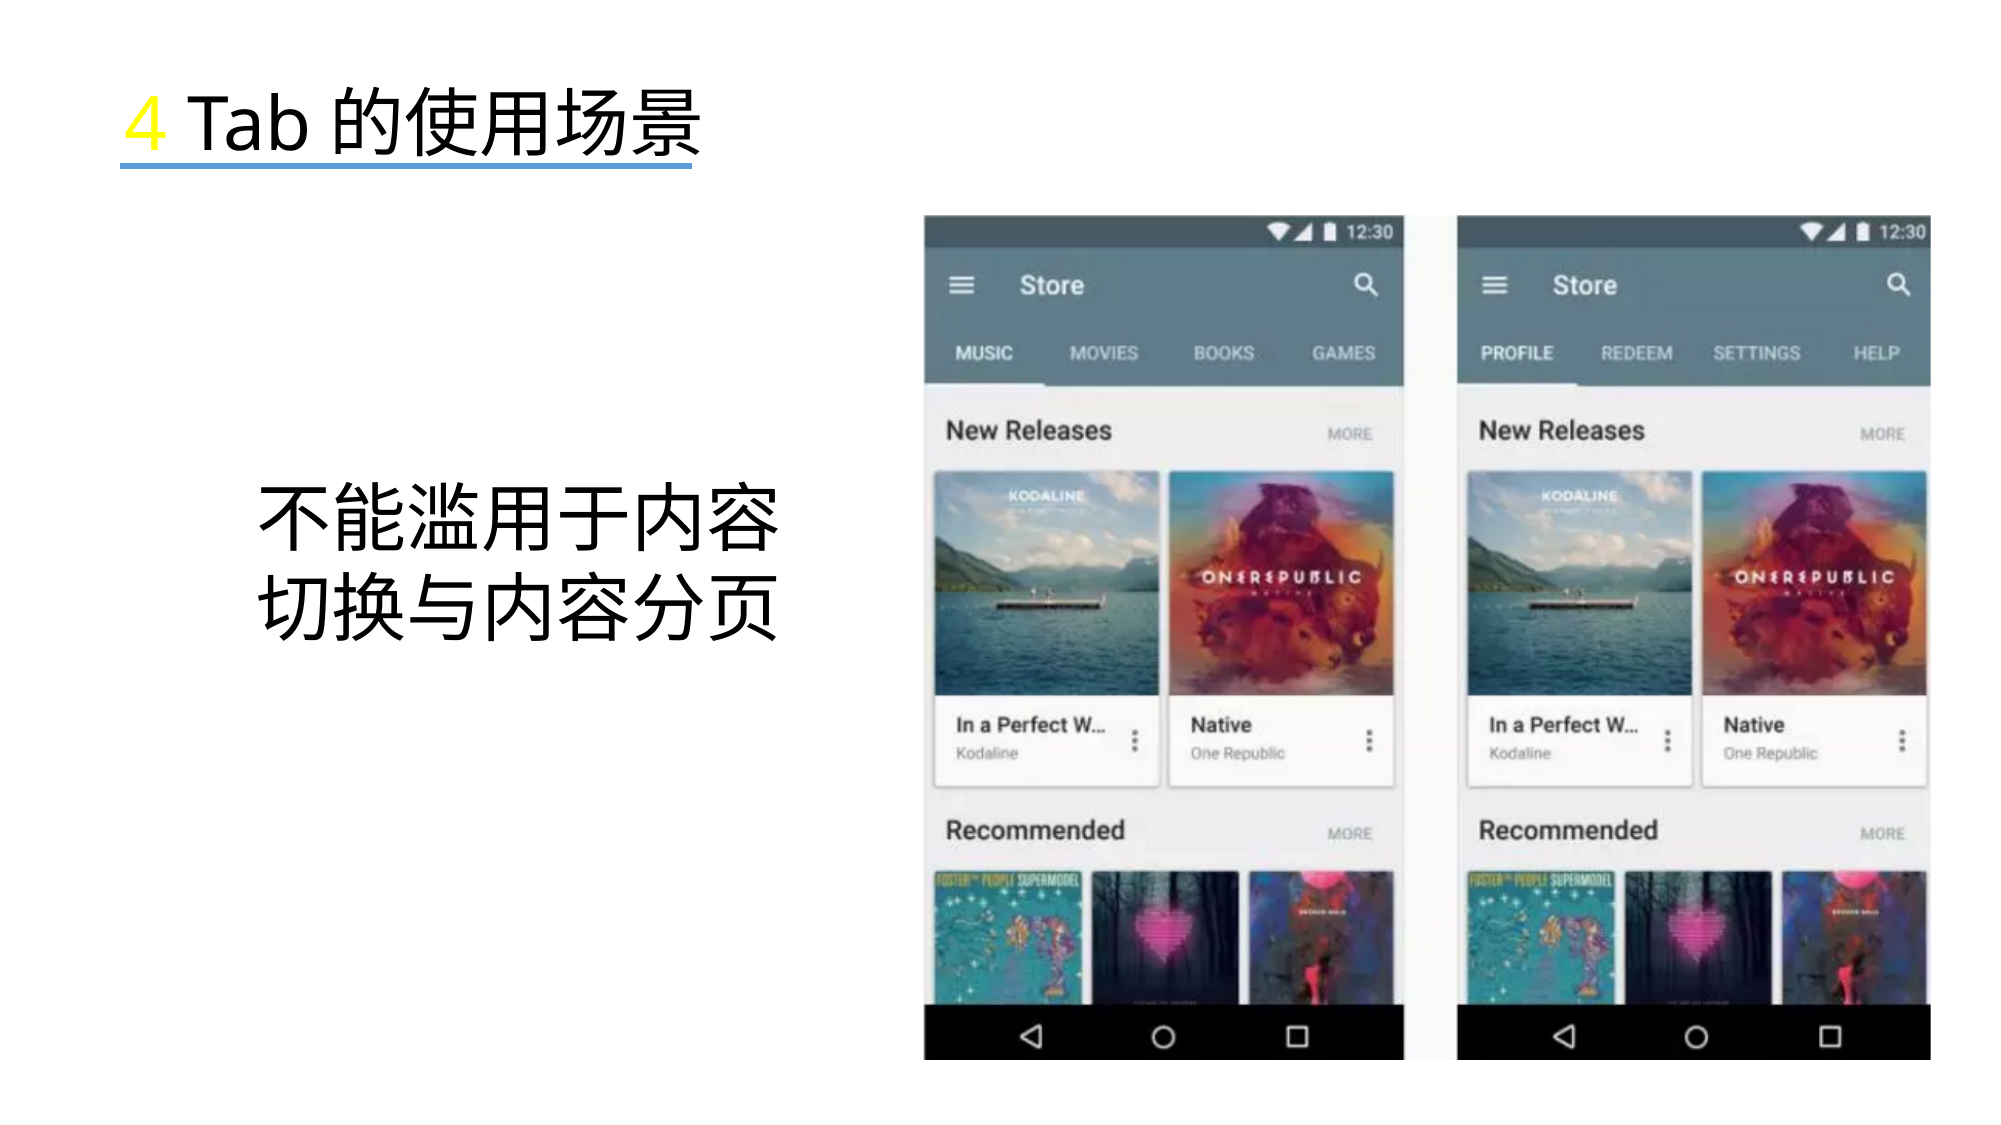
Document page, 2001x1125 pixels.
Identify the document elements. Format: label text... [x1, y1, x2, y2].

text_box 4 Tab的使用场景 [110, 67, 719, 173]
text_box 不能滥用于内容切换与内容分页 [241, 462, 815, 658]
picture [923, 215, 1931, 1060]
